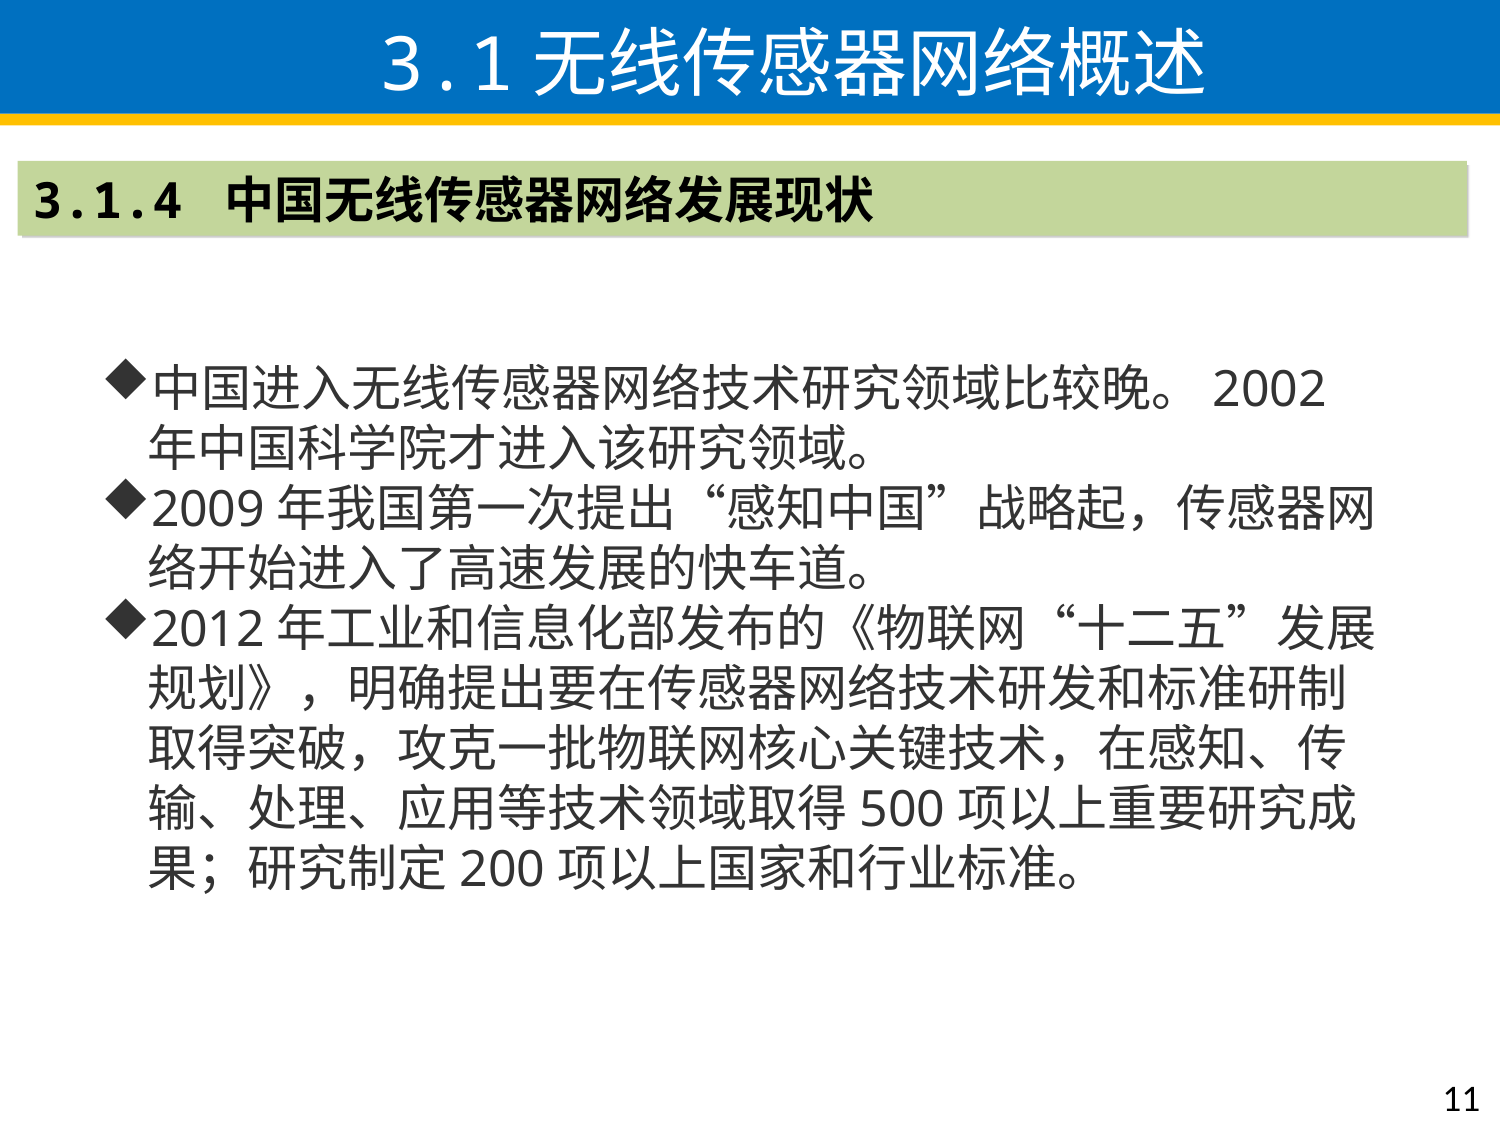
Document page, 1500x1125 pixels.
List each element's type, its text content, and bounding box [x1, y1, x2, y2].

text_box 11 [1427, 1066, 1499, 1125]
text_box 3.1.4 中国无线传感器网络发展现状 [17, 160, 1467, 236]
title 3.1无线传感器网络概述 [0, 0, 1500, 114]
text_box 中国进入无线传感器网络技术研究领域比较晚。2002年中国科学院才进入该研究领域。 2009年我国第一次提出“感知中国”战略起，传感器网络开始进入了高速发展的快车道。 2012年工业和信息化部发布的《物联网“十二五”发展规划》，明确提出要在传感器网络技术研发和标准研制取得突破，攻克一批物联网核心关键技术，在感知、传输、处理、应用等技术领域取得500项以上重要研究成果；研究制定200项以上国家和行业标准。 [86, 348, 1399, 964]
